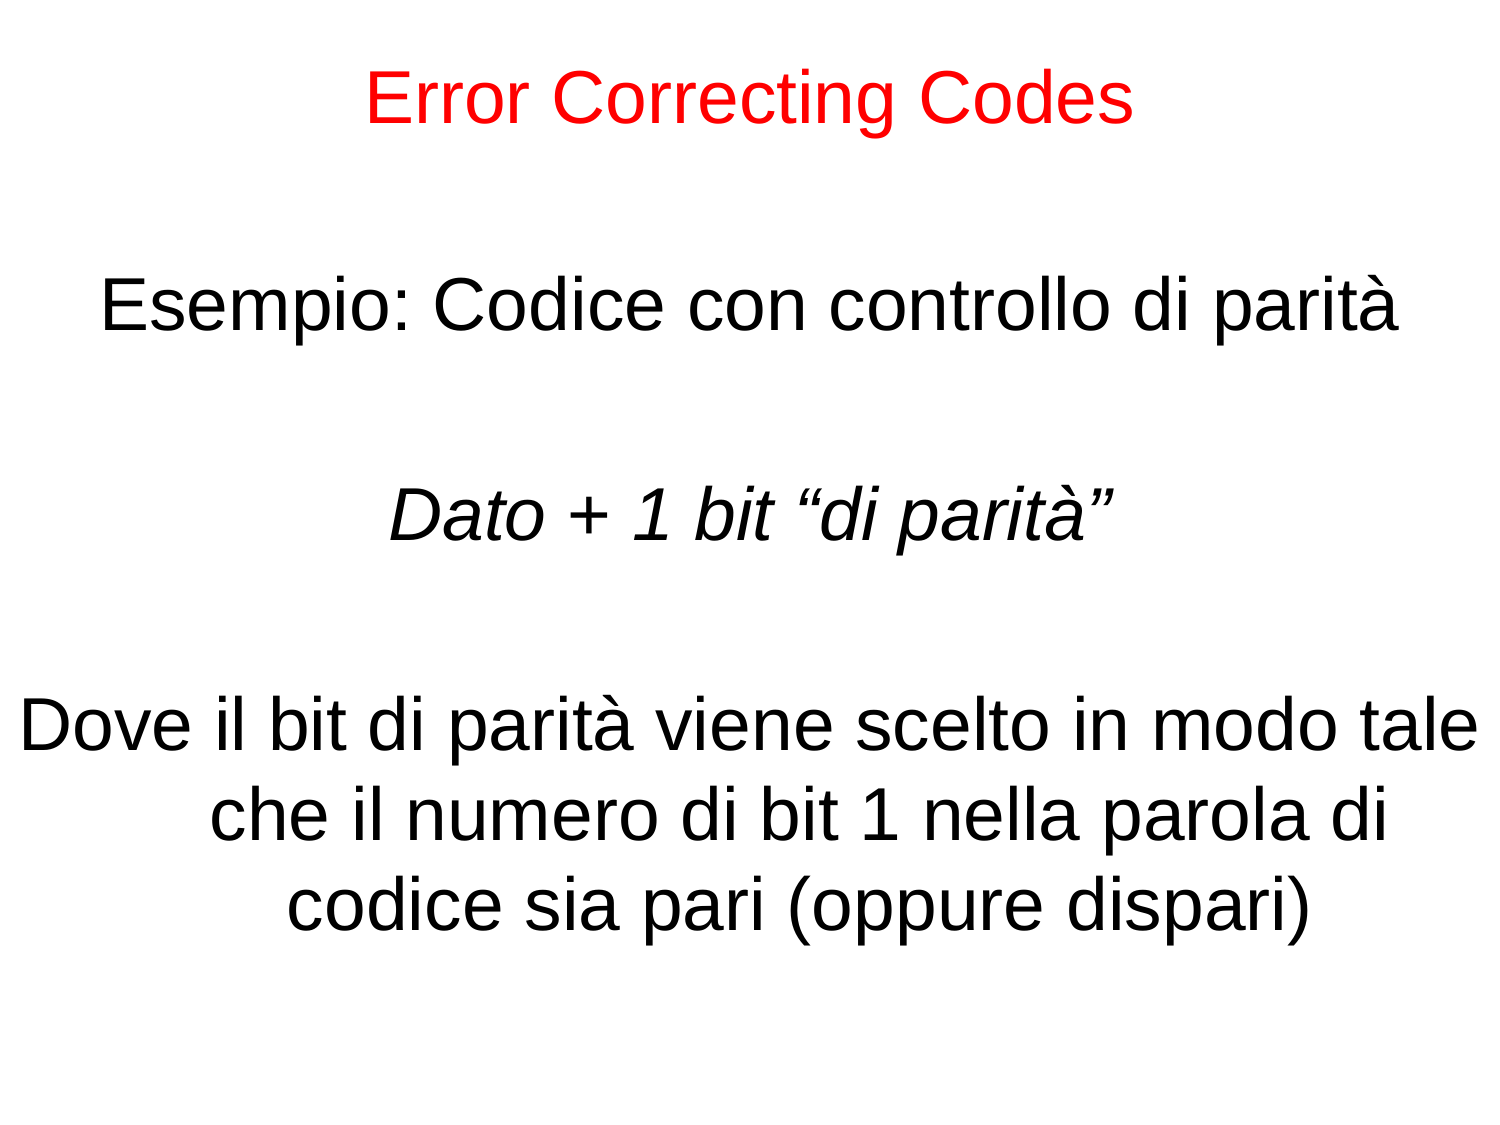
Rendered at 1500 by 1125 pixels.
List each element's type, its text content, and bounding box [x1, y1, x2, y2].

title Error Correcting Codes [0, 0, 1500, 188]
list Esempio: Codice con controllo di parità Dato + 1 bit “di parità” Dove il bit di parità viene scelto in modo tale che il numero di bit 1 nella parola di codice sia pari (oppure dispari) [0, 247, 1500, 997]
